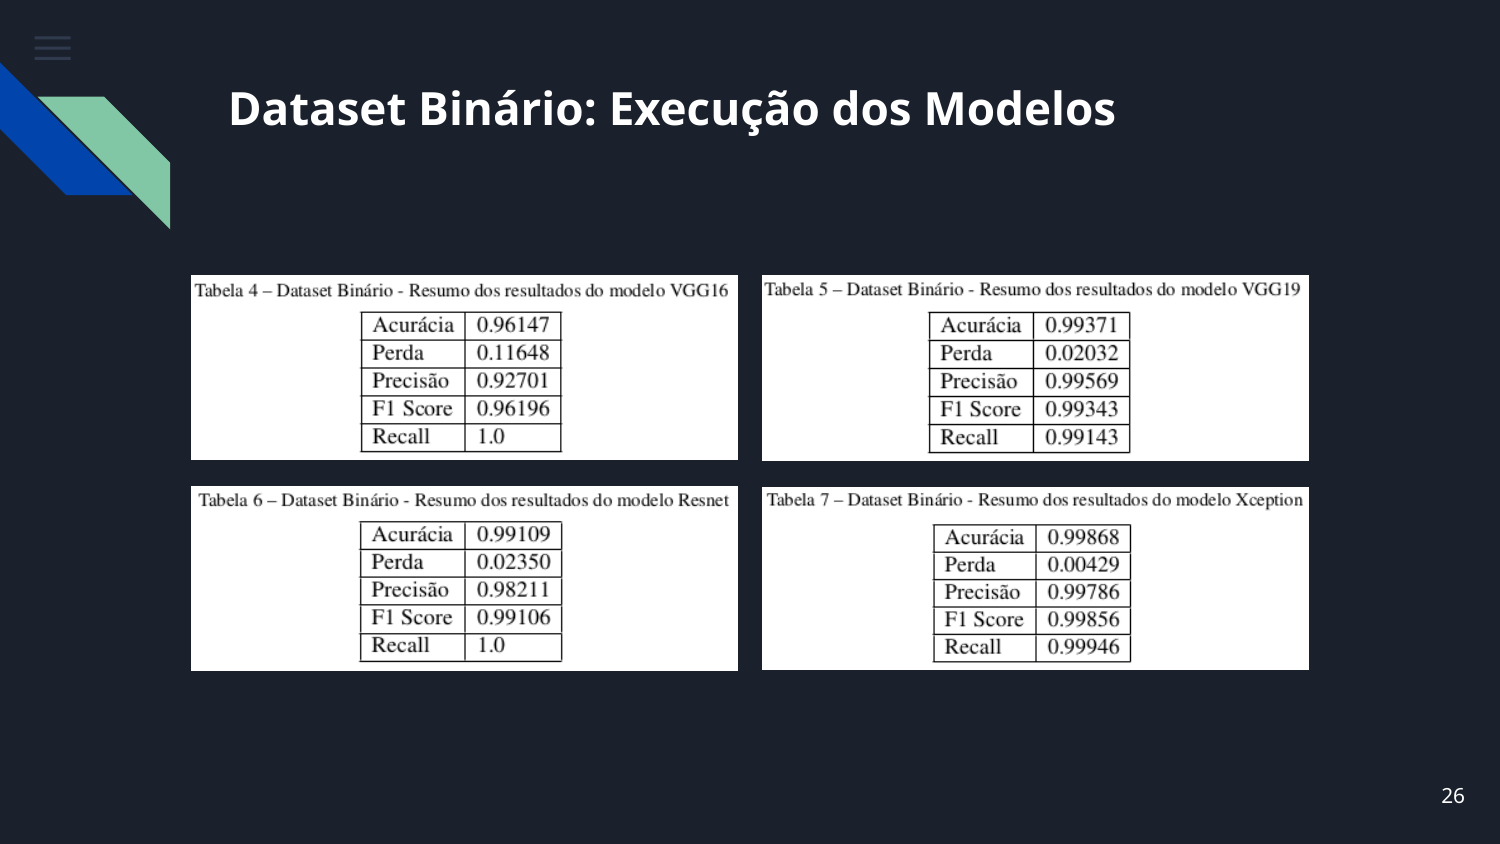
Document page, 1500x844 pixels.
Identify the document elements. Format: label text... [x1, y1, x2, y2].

title Dataset Binário: Execução dos Modelos [212, 64, 1368, 215]
slide_number ‹#› [1389, 764, 1480, 830]
picture [761, 275, 1310, 461]
picture [190, 275, 738, 460]
picture [761, 486, 1310, 671]
picture [190, 486, 738, 672]
